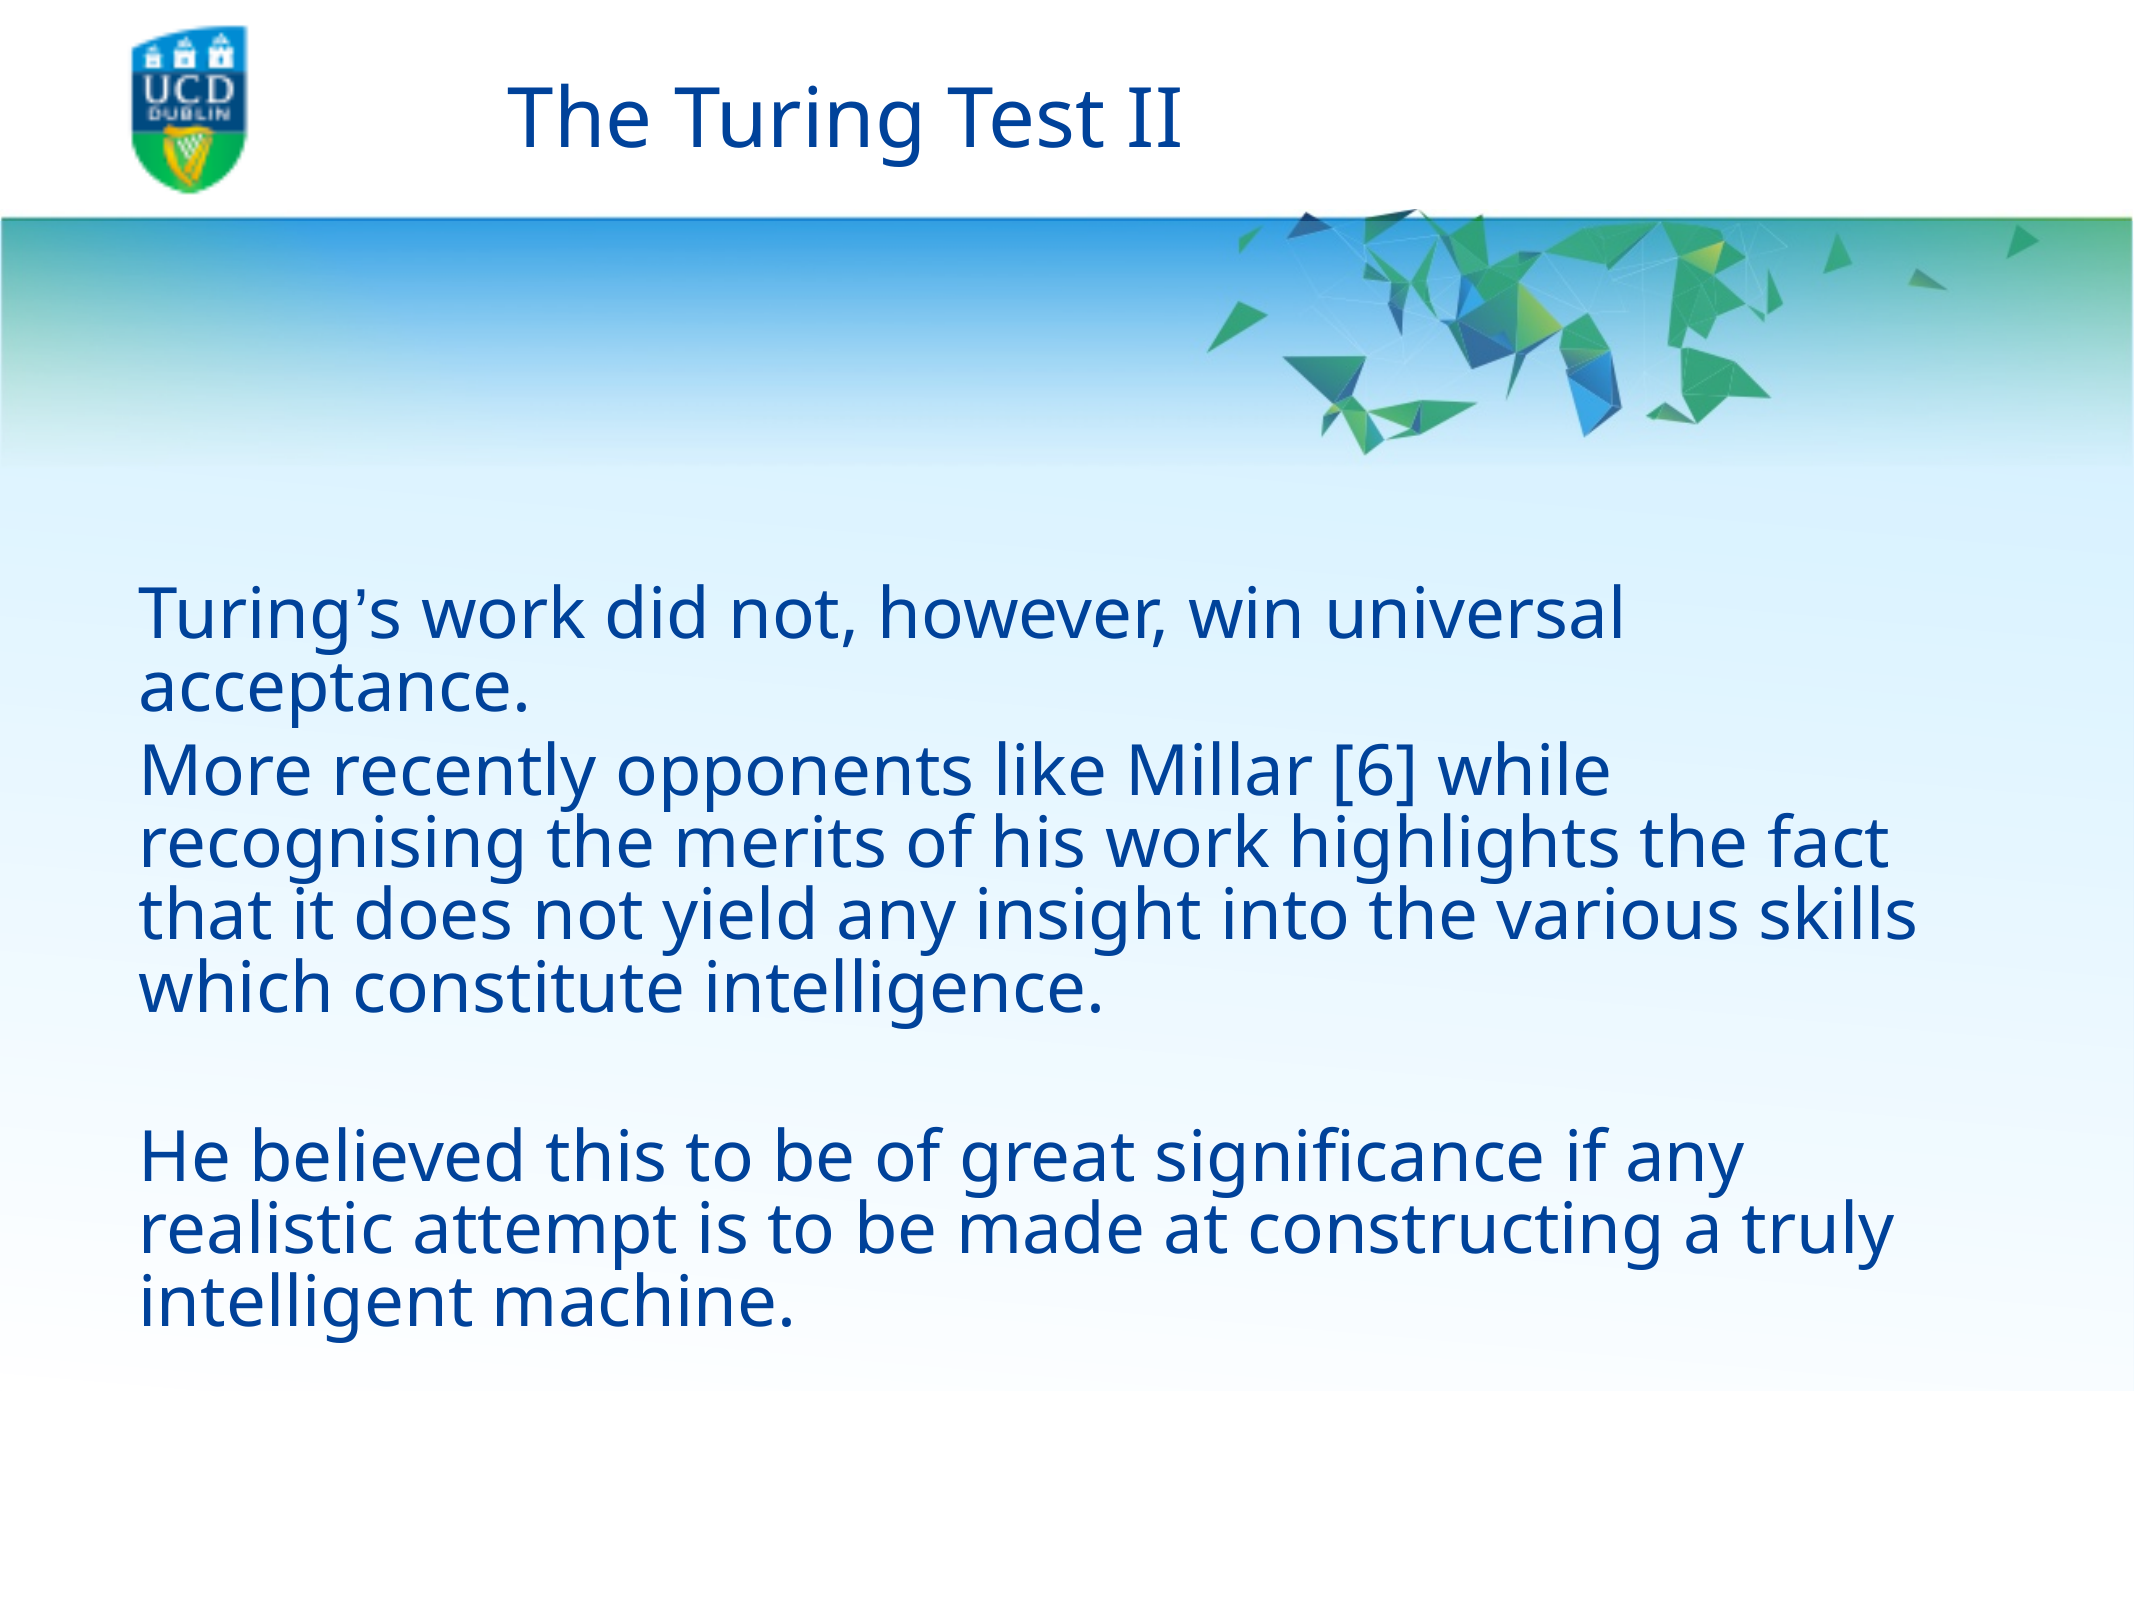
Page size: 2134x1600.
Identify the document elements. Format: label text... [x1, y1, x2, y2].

picture [0, 10, 2134, 221]
text_box Turing’s work did not, however, win universal acceptance. More recently opponents like Millar [6] while recognising the merits of his work highlights the fact that it does not yield any insight into the various skills which constitute intelligence. He believed this to be of great significance if any realistic attempt is to be made at constructing a truly intelligent machine. [124, 575, 1988, 1431]
title The Turing Test II [499, 55, 1442, 173]
text_box F [0, 221, 2134, 483]
